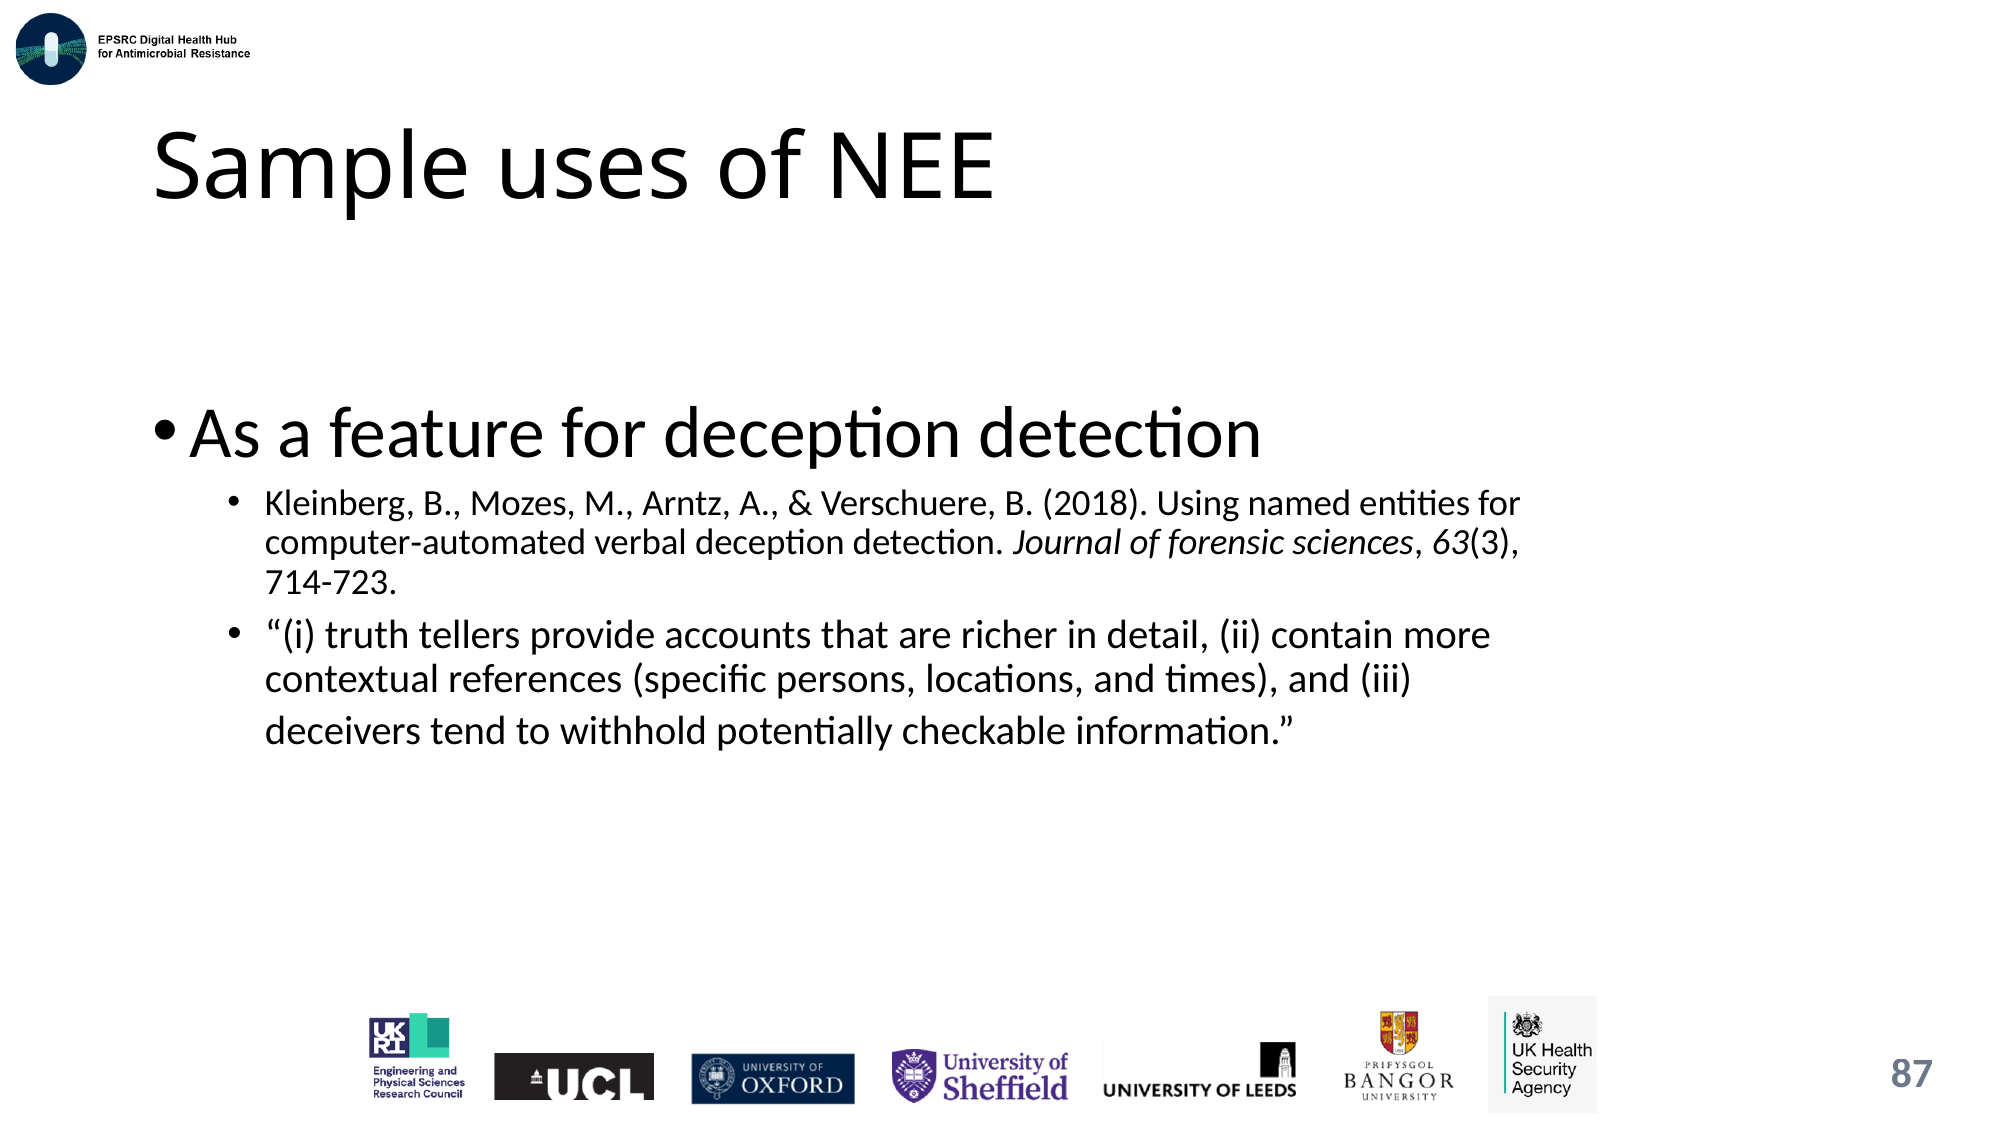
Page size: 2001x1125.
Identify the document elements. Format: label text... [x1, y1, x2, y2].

picture [369, 981, 1597, 1125]
title Sample uses of NEE [137, 59, 1863, 278]
picture [15, 13, 352, 85]
text_box 87 [1862, 1038, 1962, 1125]
list As a feature for deception detection Kleinberg, B., Mozes, M., Arntz, A., & Verschuere, B. (2018). Using named entities for computer‐automated verbal deception detection. Journal of forensic sciences, 63(3), 714-723. “(i) truth tellers provide accounts that are richer in detail, (ii) contain more contextual references (specific persons, locations, and times), and (iii) deceivers tend to withhold potentially checkable information.” [137, 278, 1550, 804]
